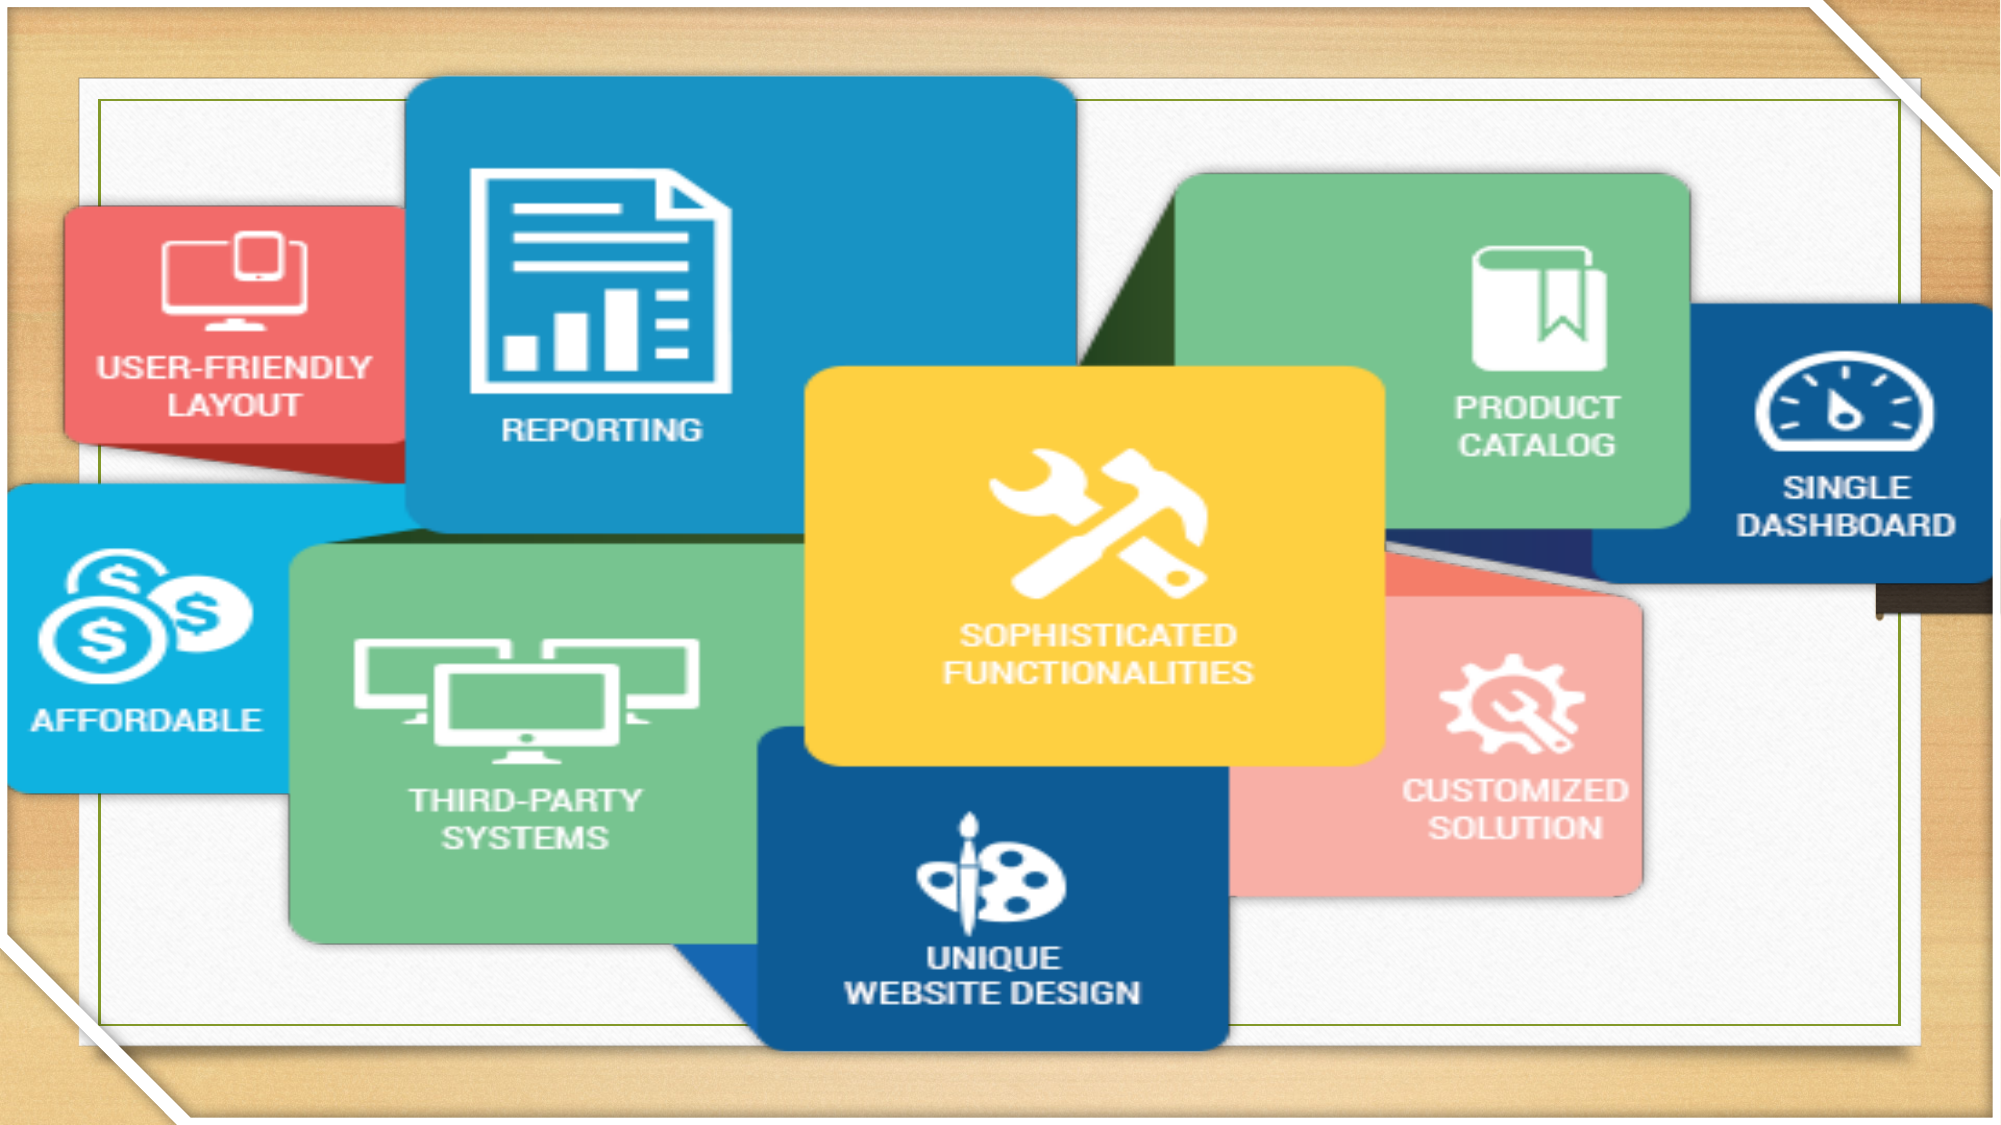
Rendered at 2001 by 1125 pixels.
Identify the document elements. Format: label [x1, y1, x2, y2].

list [0, 0, 2000, 1125]
